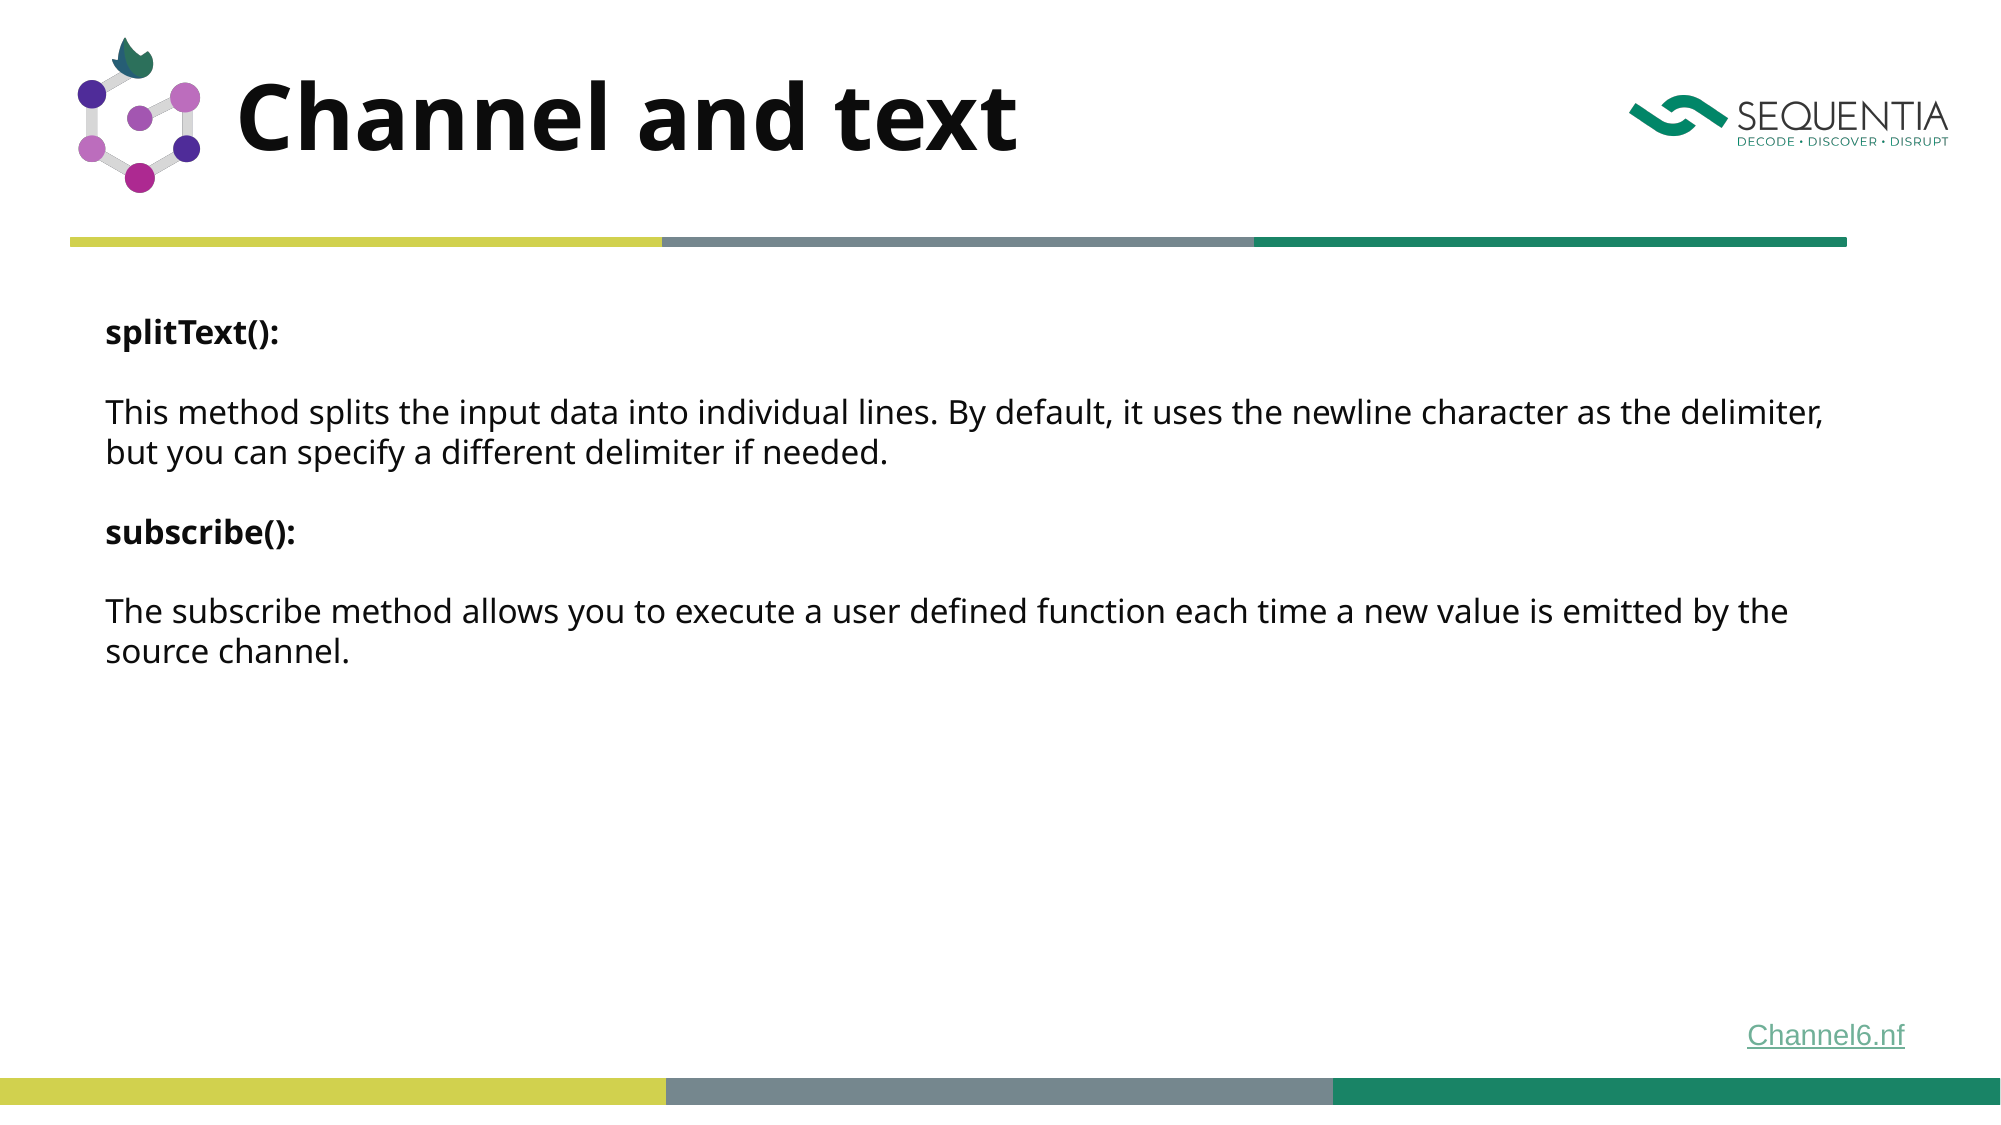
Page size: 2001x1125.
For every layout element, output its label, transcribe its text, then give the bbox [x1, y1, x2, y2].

title Channel and text [70, 0, 1575, 247]
picture [1619, 0, 1958, 290]
text_box splitText(): This method splits the input data into individual lines. By default, it uses the newline character as the delimiter, but you can specify a different delimiter if needed. subscribe(): The subscribe method allows you to execute a user defined function each time a new value is emitted by the source channel. [90, 303, 1859, 678]
text_box Channel6.nf [1713, 991, 1968, 1059]
picture [72, 32, 207, 200]
